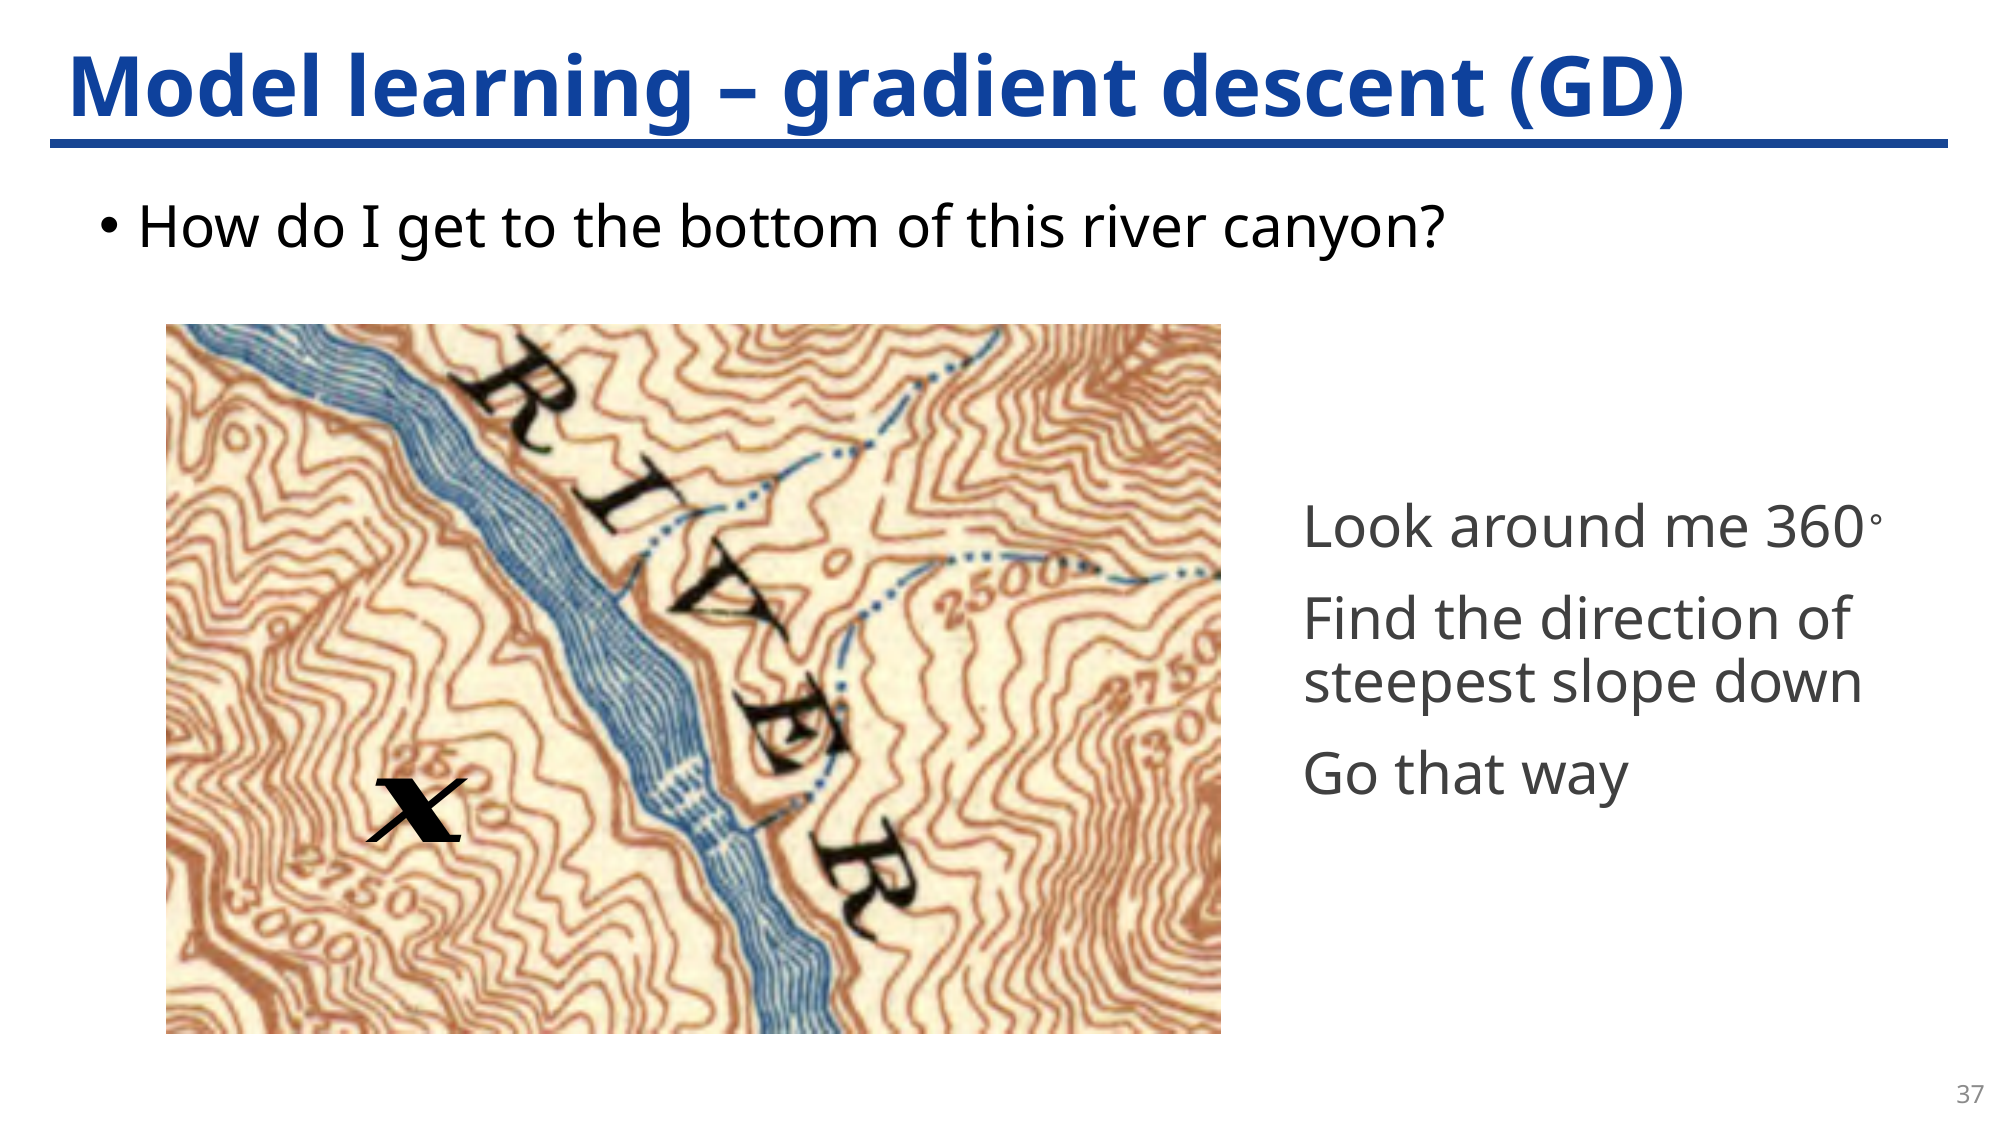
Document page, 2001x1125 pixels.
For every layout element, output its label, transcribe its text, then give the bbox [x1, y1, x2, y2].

slide_number 37 [1899, 1065, 2000, 1125]
text_box Look around me 360∘ Find the direction of steepest slope down Go that way [1302, 487, 1900, 849]
title Model learning – gradient descent (GD) [51, 39, 1947, 140]
list How do I get to the bottom of this river canyon? [84, 181, 1900, 1086]
picture [166, 324, 1221, 1034]
